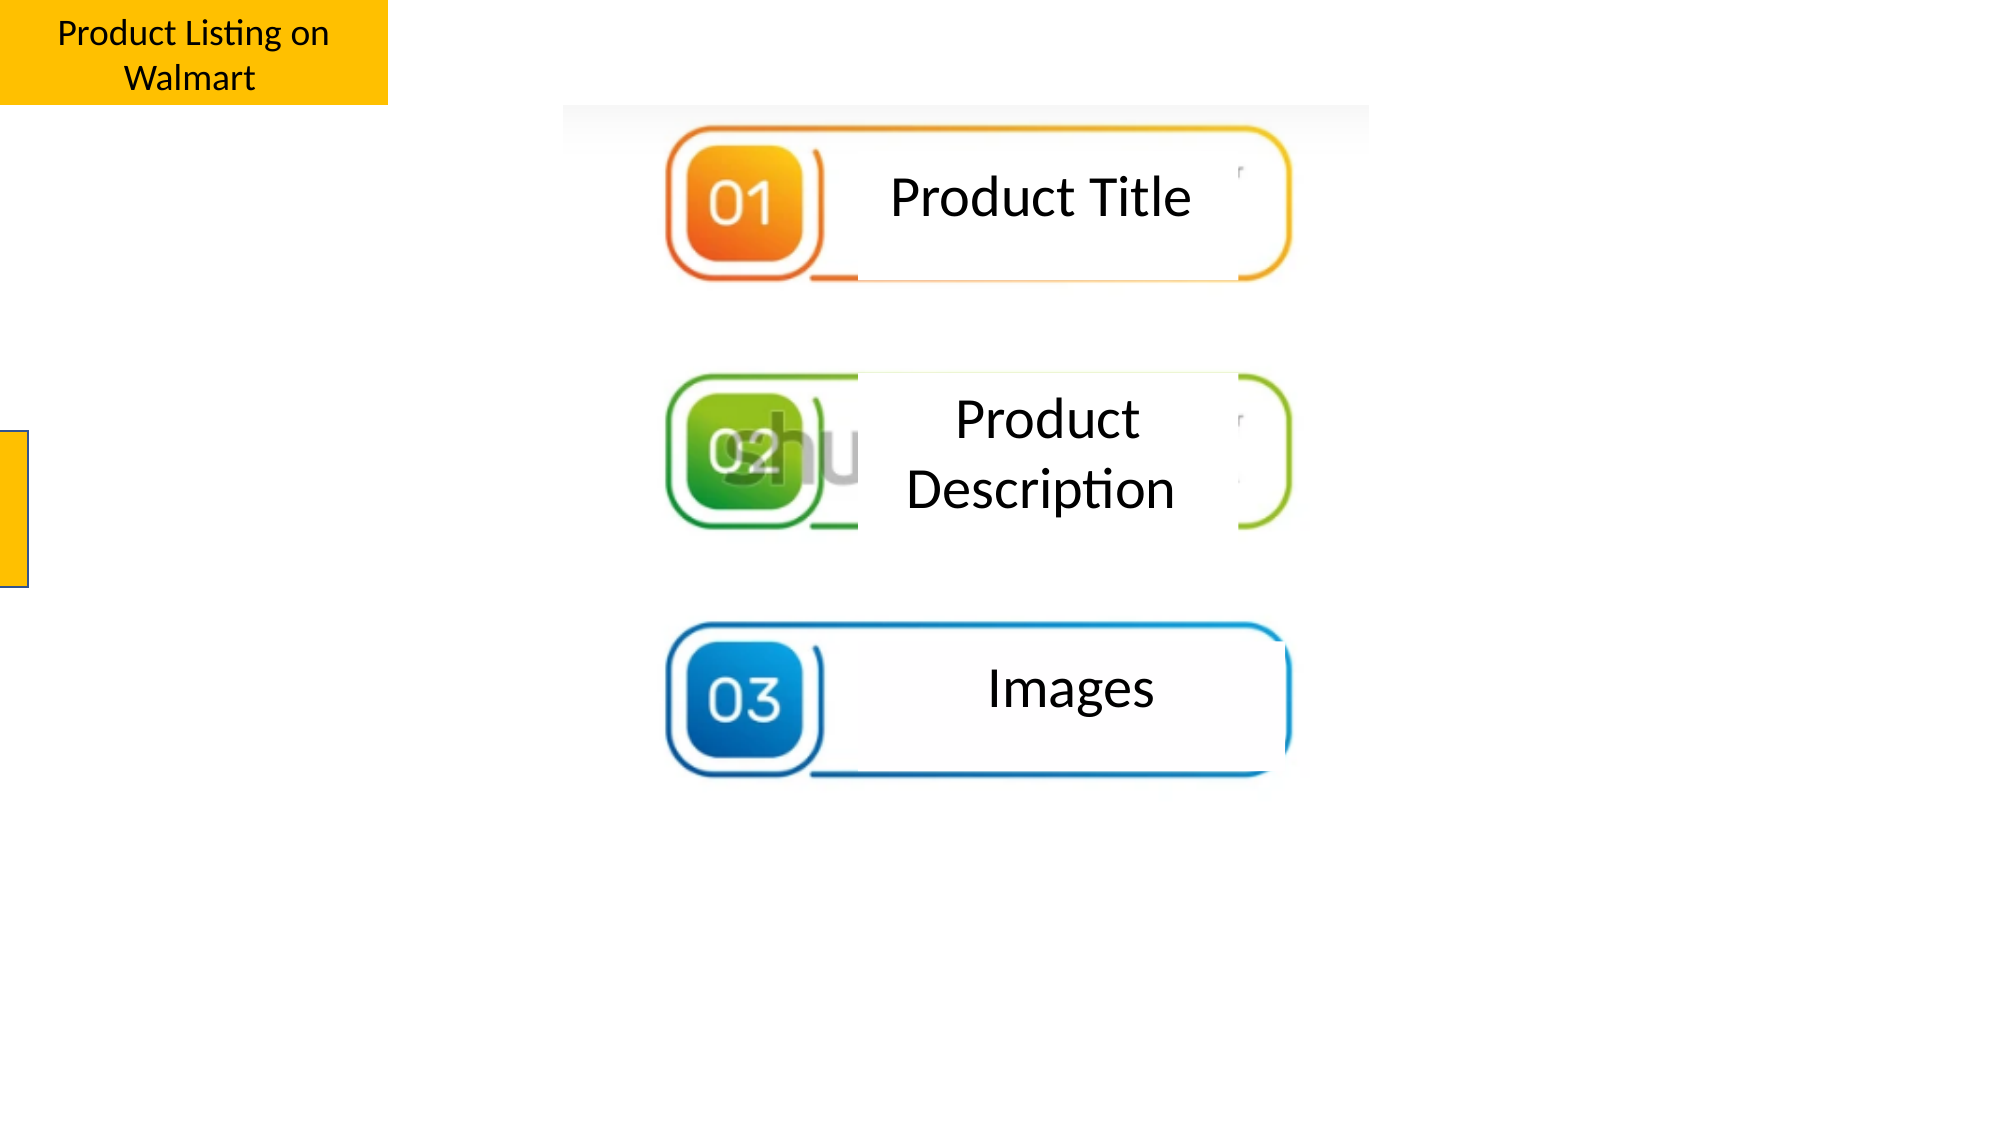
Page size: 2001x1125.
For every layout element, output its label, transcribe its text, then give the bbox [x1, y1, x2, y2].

picture [562, 105, 1369, 826]
text_box Articulate [0, 431, 29, 588]
text_box Product Listing on Walmart [0, 0, 388, 105]
